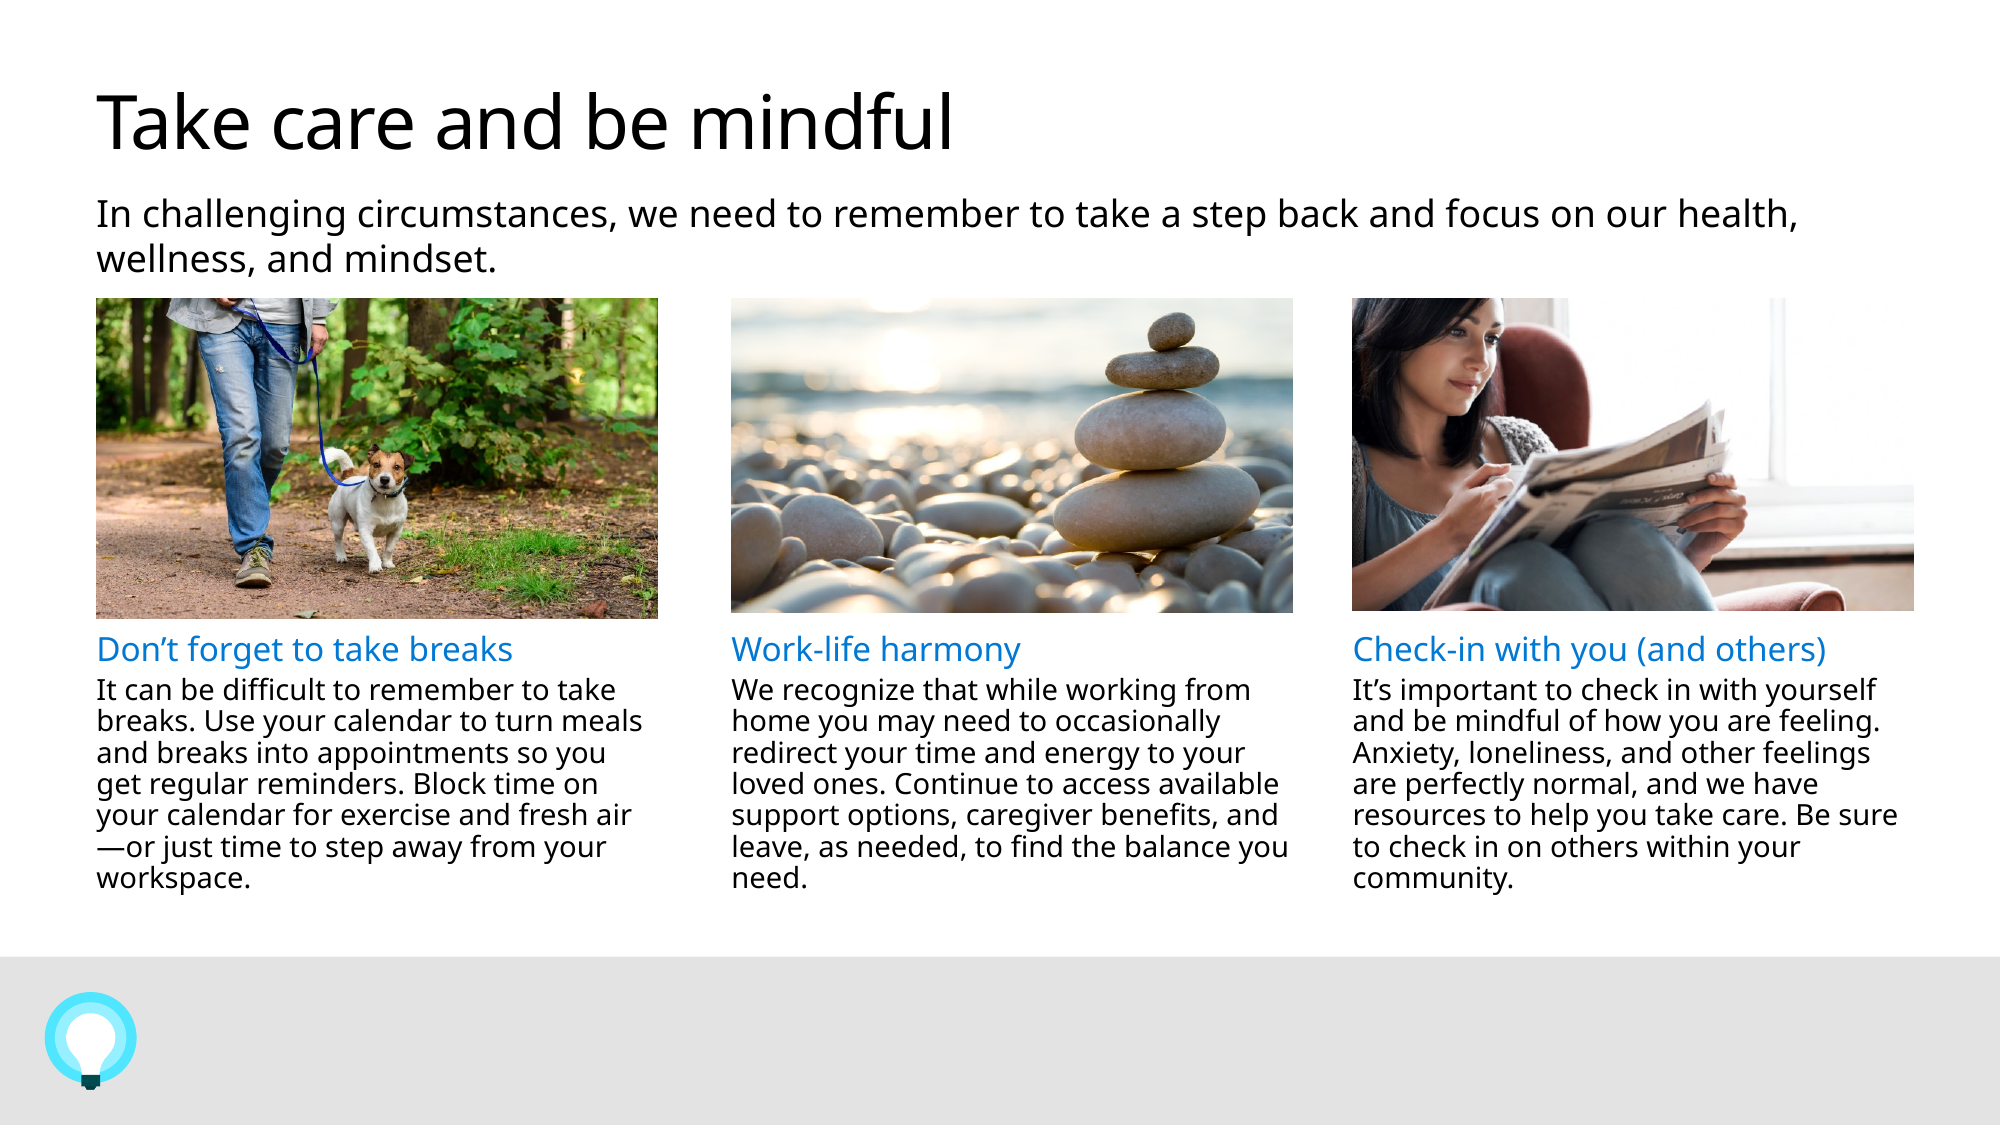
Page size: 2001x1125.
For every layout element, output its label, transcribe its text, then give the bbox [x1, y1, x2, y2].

picture [731, 298, 1293, 613]
text_box Don’t forget to take breaks It can be difficult to remember to take breaks. Use your calendar to turn meals and breaks into appointments so you get regular reminders. Block time on your calendar for exercise and fresh air—or just time to step away from your workspace. [96, 632, 658, 895]
text_box Check-in with you (and others) It’s important to check in with yourself and be mindful of how you are feeling. Anxiety, loneliness, and other feelings are perfectly normal, and we have resources to help you take care. Be sure to check in on others within your community. [1352, 632, 1904, 895]
picture [1352, 298, 1914, 612]
text_box [0, 956, 2000, 1125]
picture [96, 298, 658, 619]
text_box Work-life harmony We recognize that while working from home you may need to occasionally redirect your time and energy to your loved ones. Continue to access available support options, caregiver benefits, and leave, as needed, to find the balance you need. [731, 632, 1324, 895]
title Take care and be mindful [96, 75, 1904, 166]
text_box In challenging circumstances, we need to remember to take a step back and focus on our health, wellness, and mindset. [96, 189, 1861, 280]
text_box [44, 991, 137, 1090]
